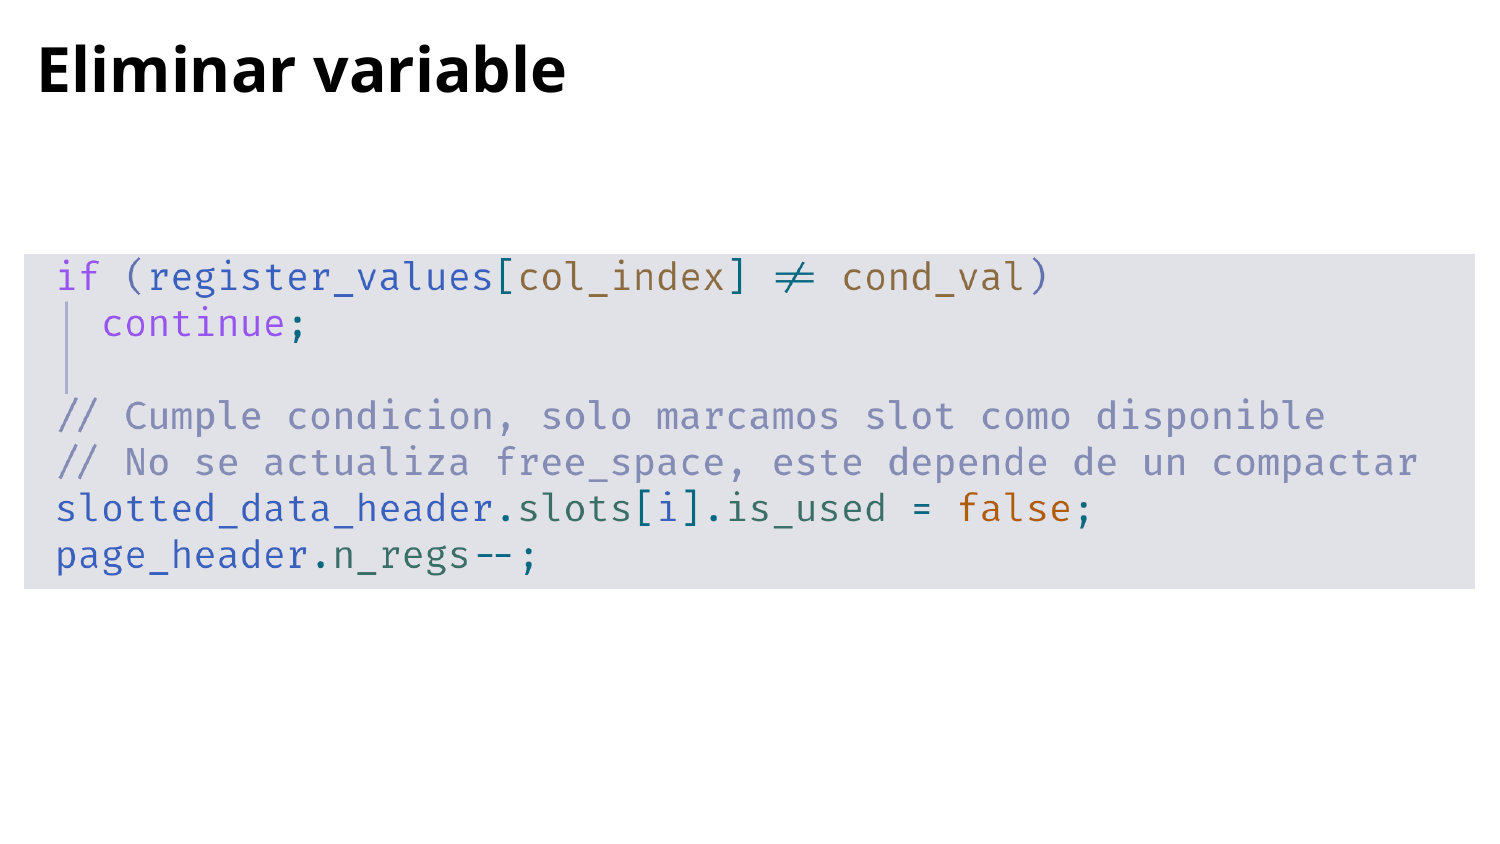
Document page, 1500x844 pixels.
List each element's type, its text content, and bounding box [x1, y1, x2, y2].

picture [24, 254, 1476, 590]
title Eliminar variable [21, 15, 1420, 121]
